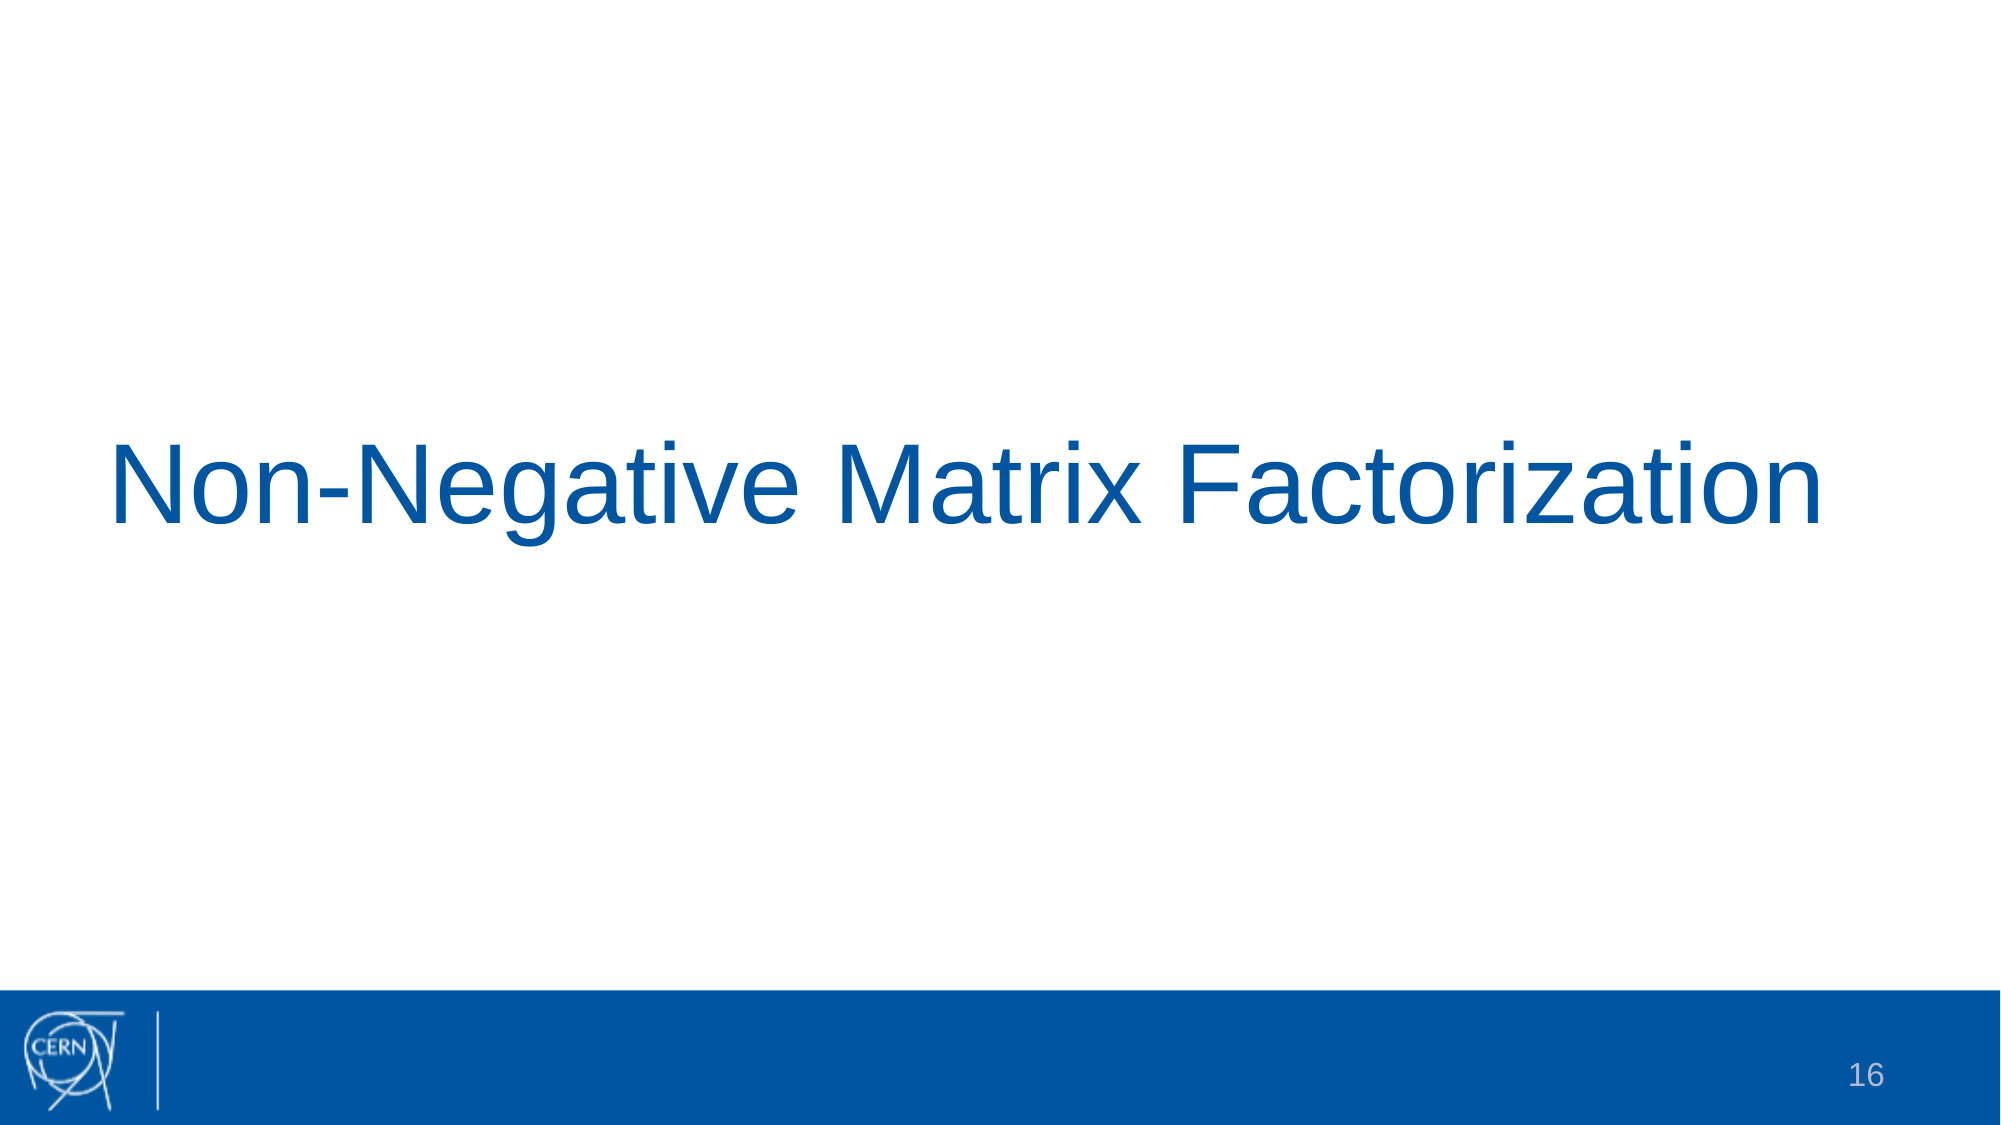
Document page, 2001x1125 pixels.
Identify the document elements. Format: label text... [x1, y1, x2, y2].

slide_number 16 [1790, 1042, 1900, 1103]
title Non-Negative Matrix Factorization [99, 401, 1900, 556]
